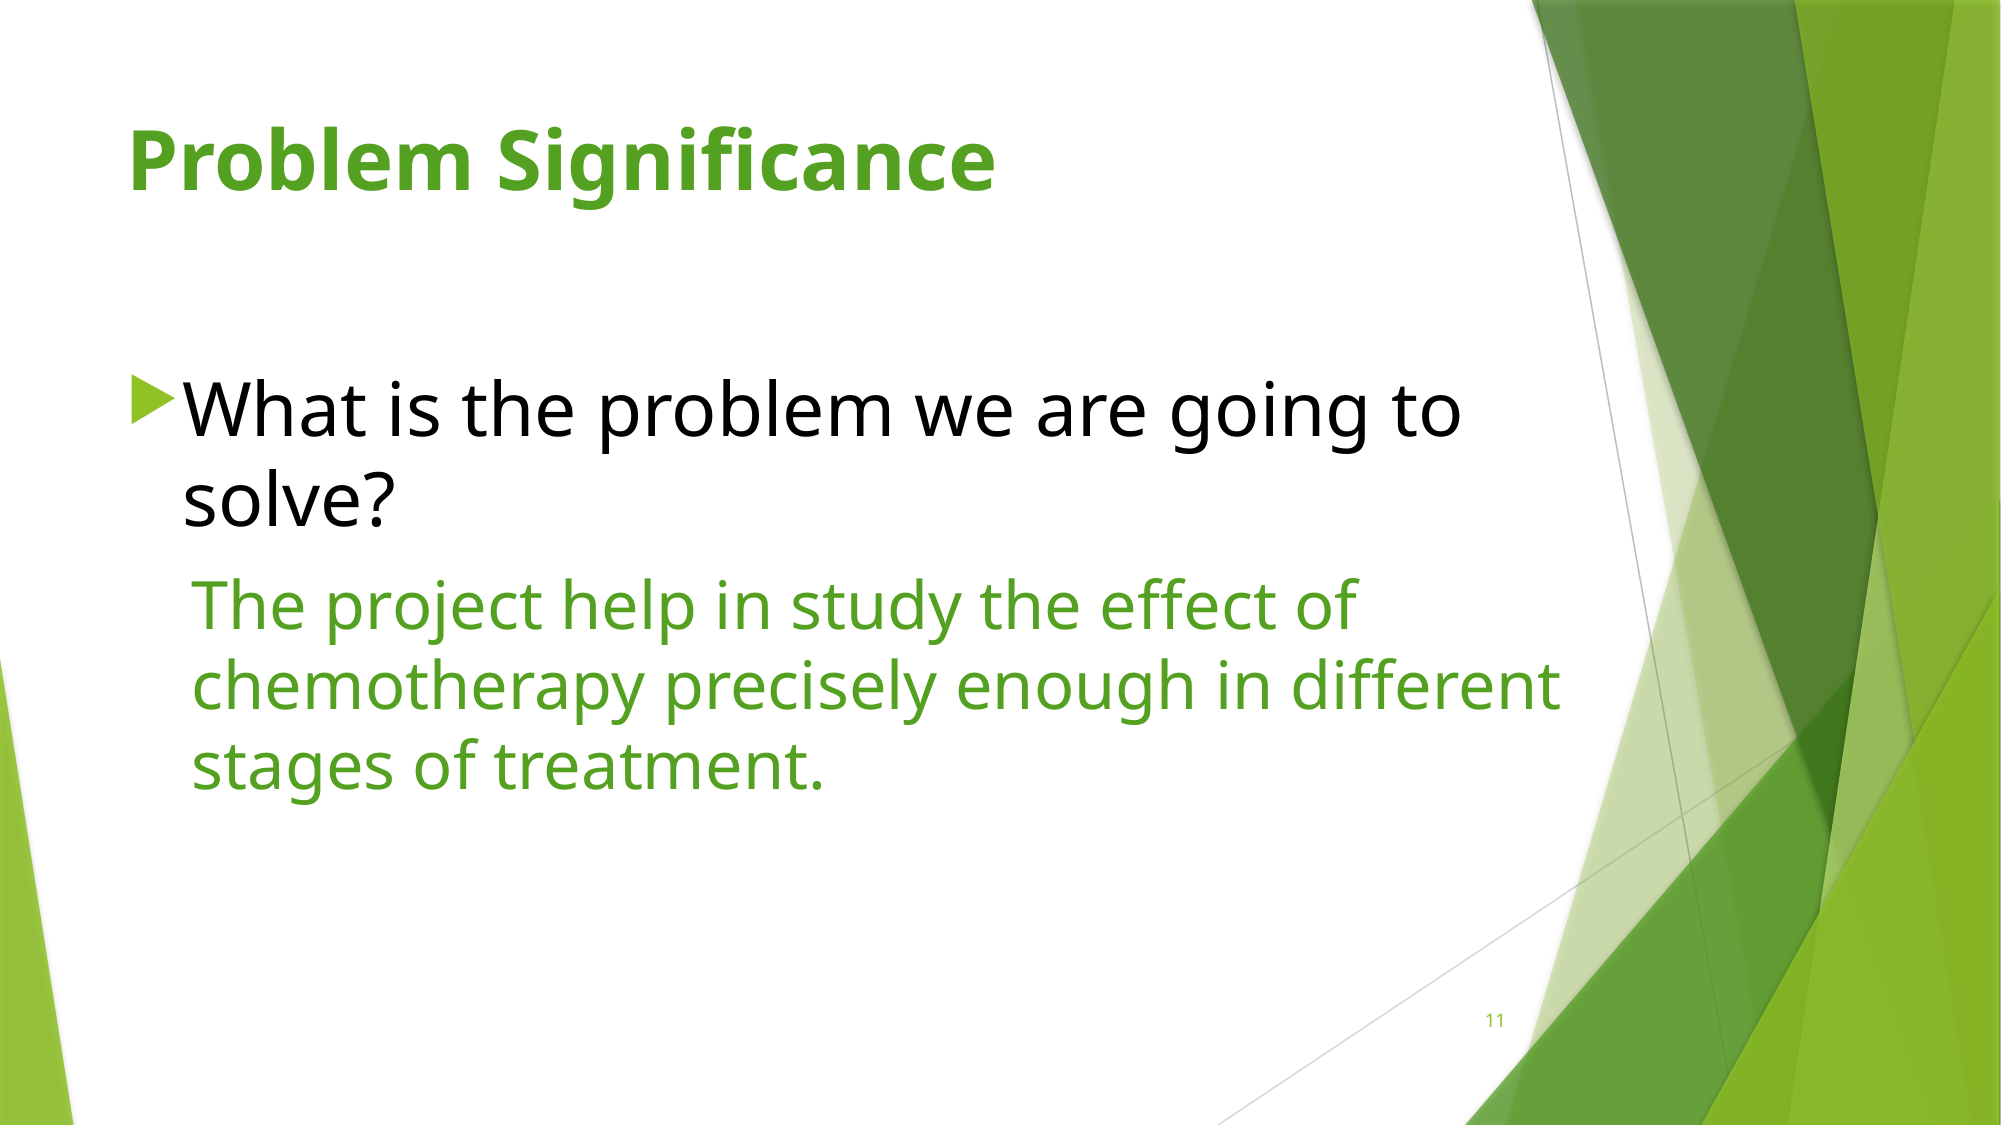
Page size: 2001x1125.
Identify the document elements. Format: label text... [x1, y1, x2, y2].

slide_number 11 [1409, 991, 1522, 1051]
list What is the problem we are going to solve? The project help in study the effect of chemotherapy precisely enough in different stages of treatment. [111, 354, 1597, 1025]
title Problem Significance [111, 99, 1522, 317]
